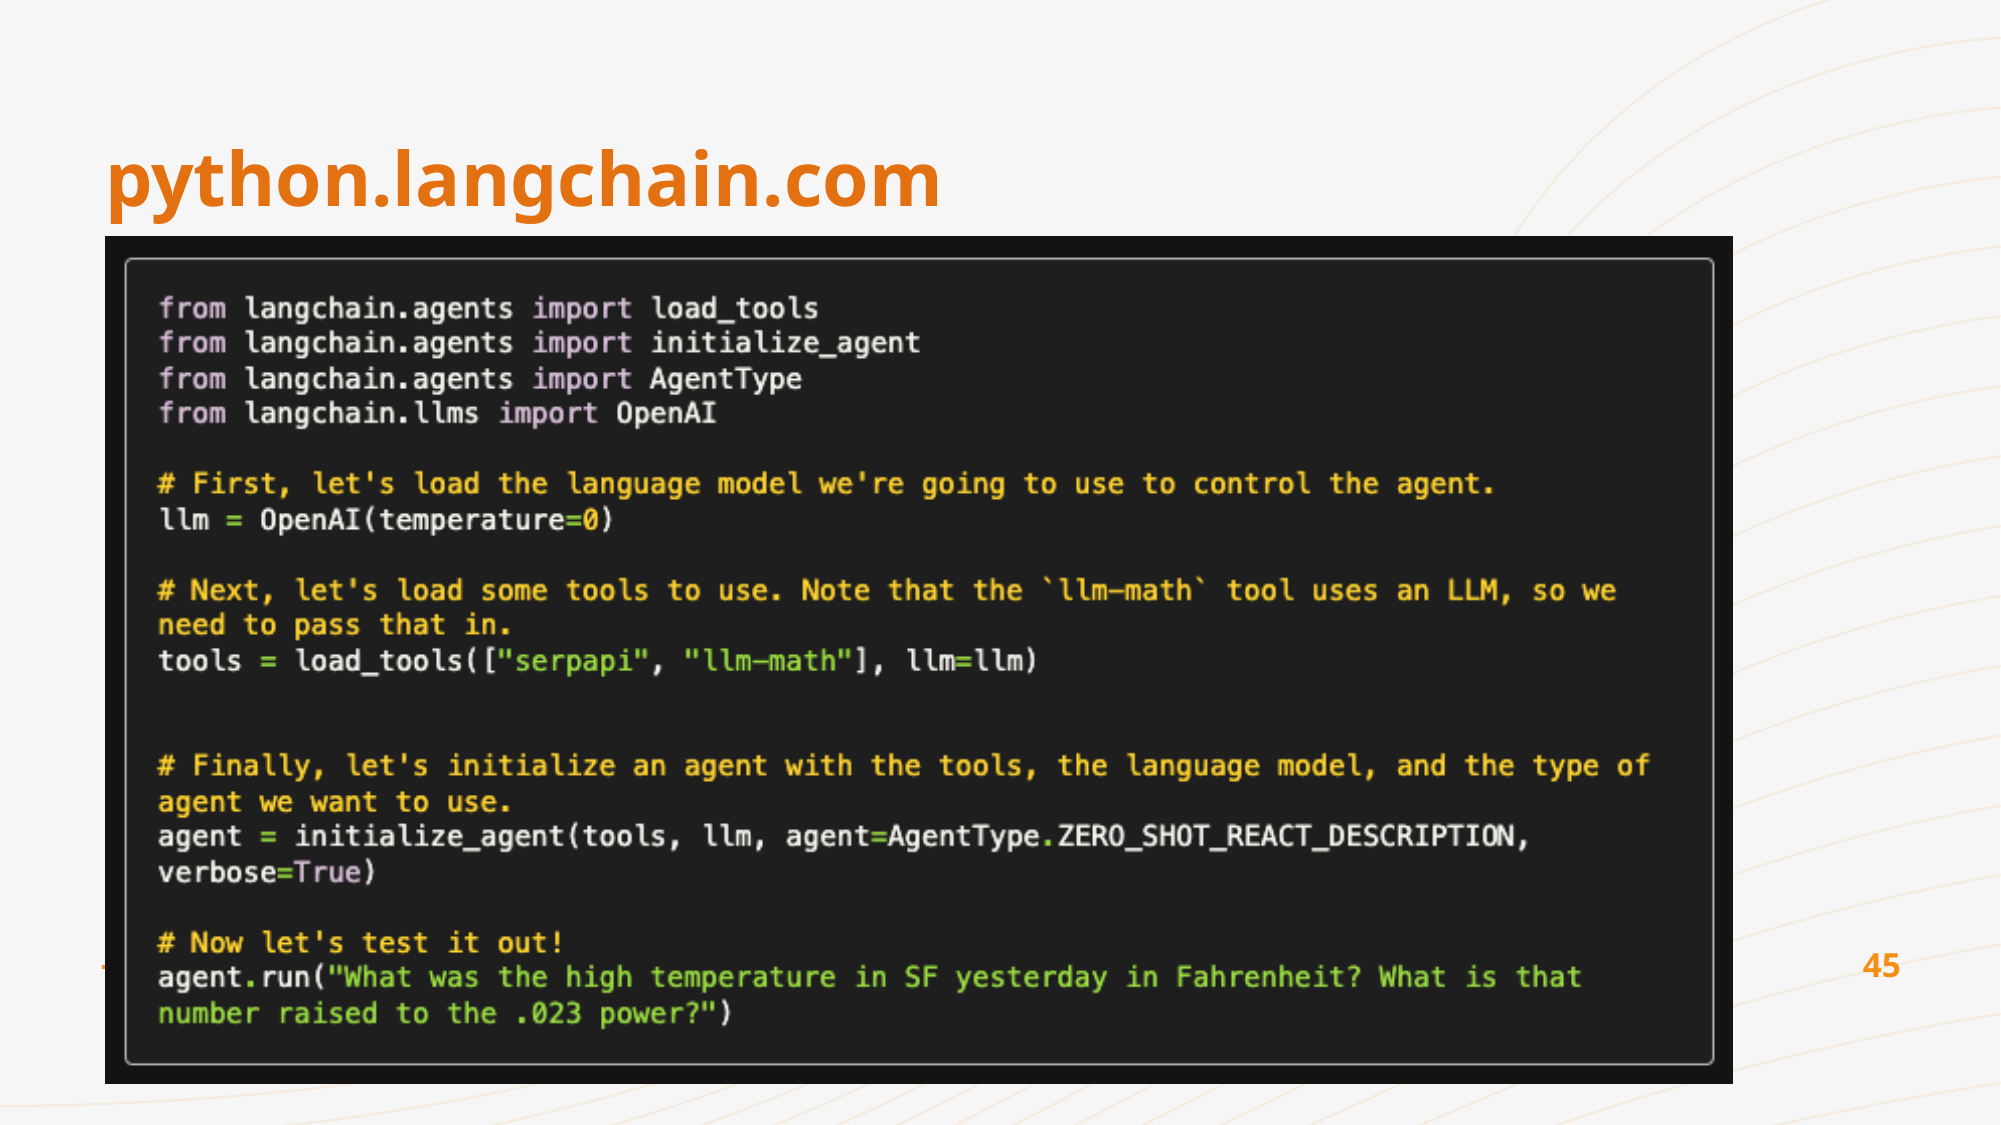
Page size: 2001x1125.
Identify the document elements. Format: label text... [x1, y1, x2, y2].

picture [105, 236, 1734, 1084]
text_box python.langchain.com [105, 104, 1832, 237]
